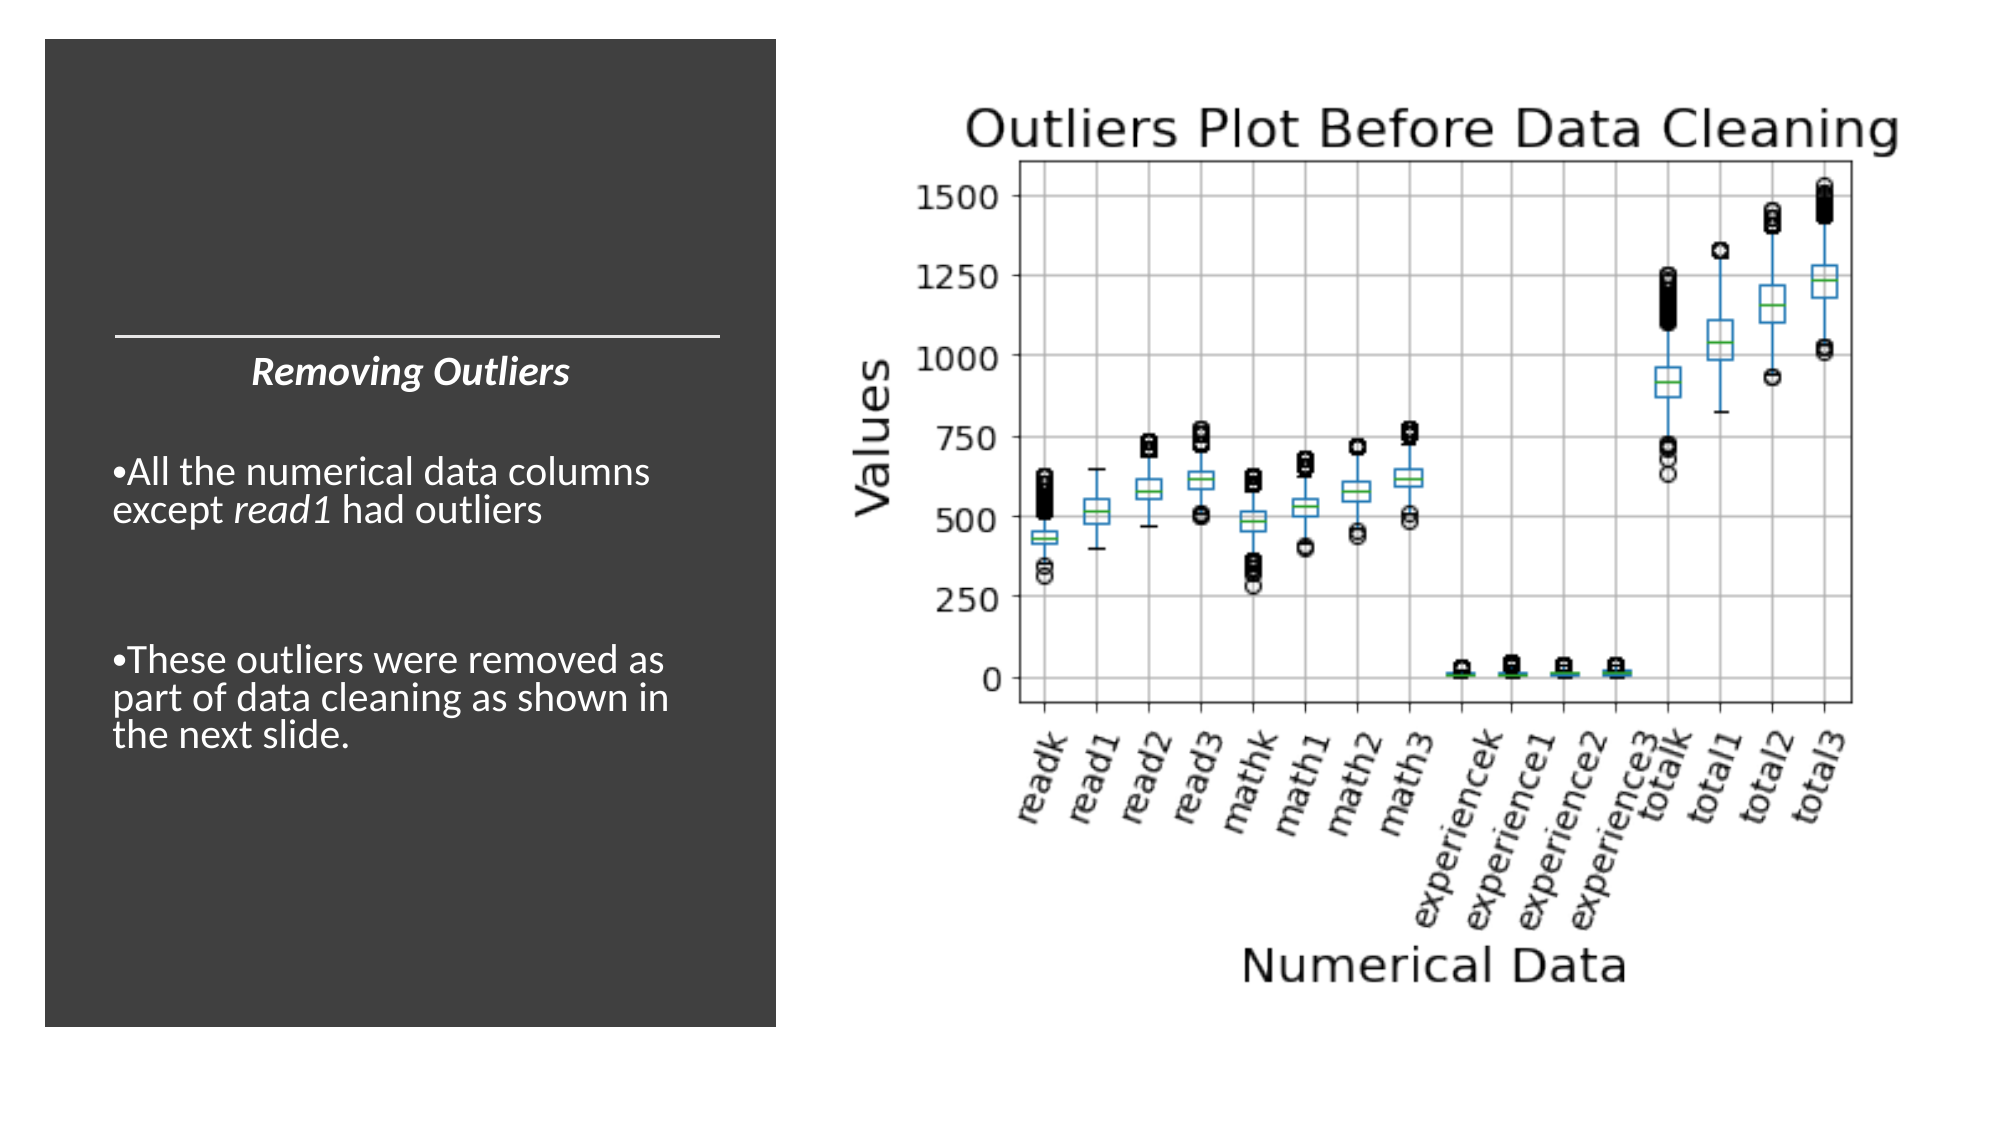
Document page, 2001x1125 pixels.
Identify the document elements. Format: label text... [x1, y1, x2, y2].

text_box Removing Outliers All the numerical data columns except read1 had outliers These outliers were removed as part of data cleaning as shown in the next slide. [97, 348, 725, 967]
picture [838, 91, 1921, 1008]
text_box [54, 49, 767, 1018]
